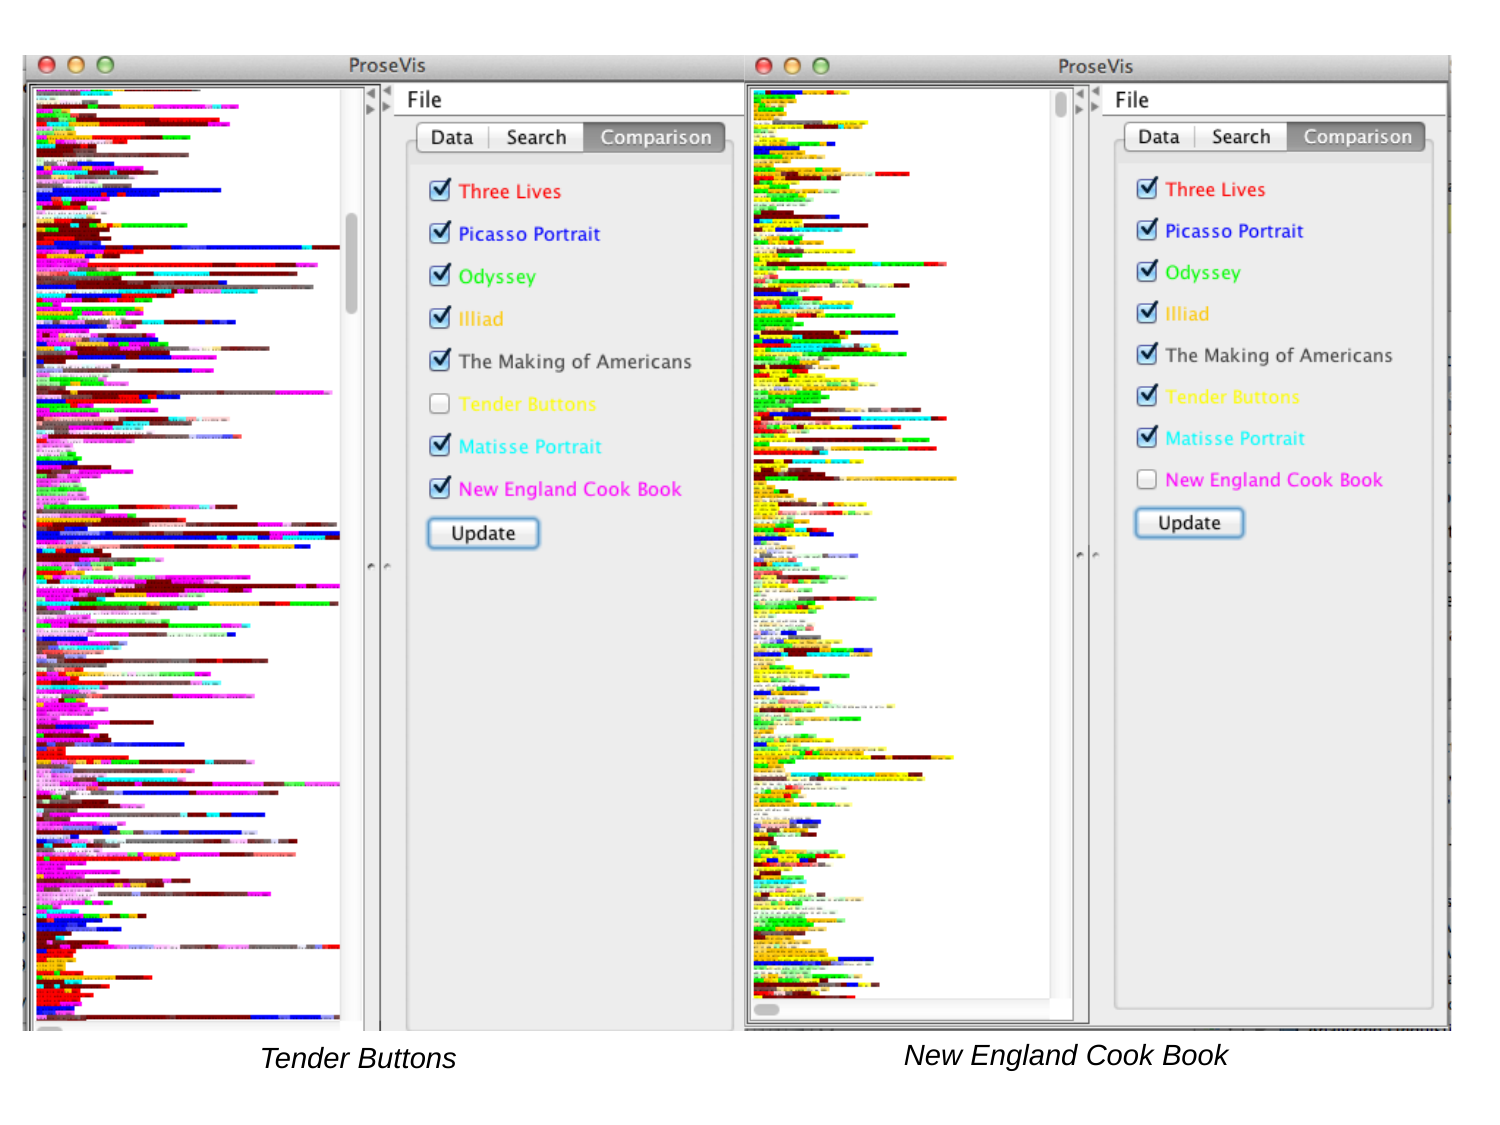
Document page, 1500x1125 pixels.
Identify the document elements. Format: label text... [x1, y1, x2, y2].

picture [744, 55, 1452, 1031]
text_box Tender Buttons [244, 1039, 481, 1082]
text_box New England Cook Book [889, 1039, 1253, 1079]
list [22, 55, 742, 1031]
